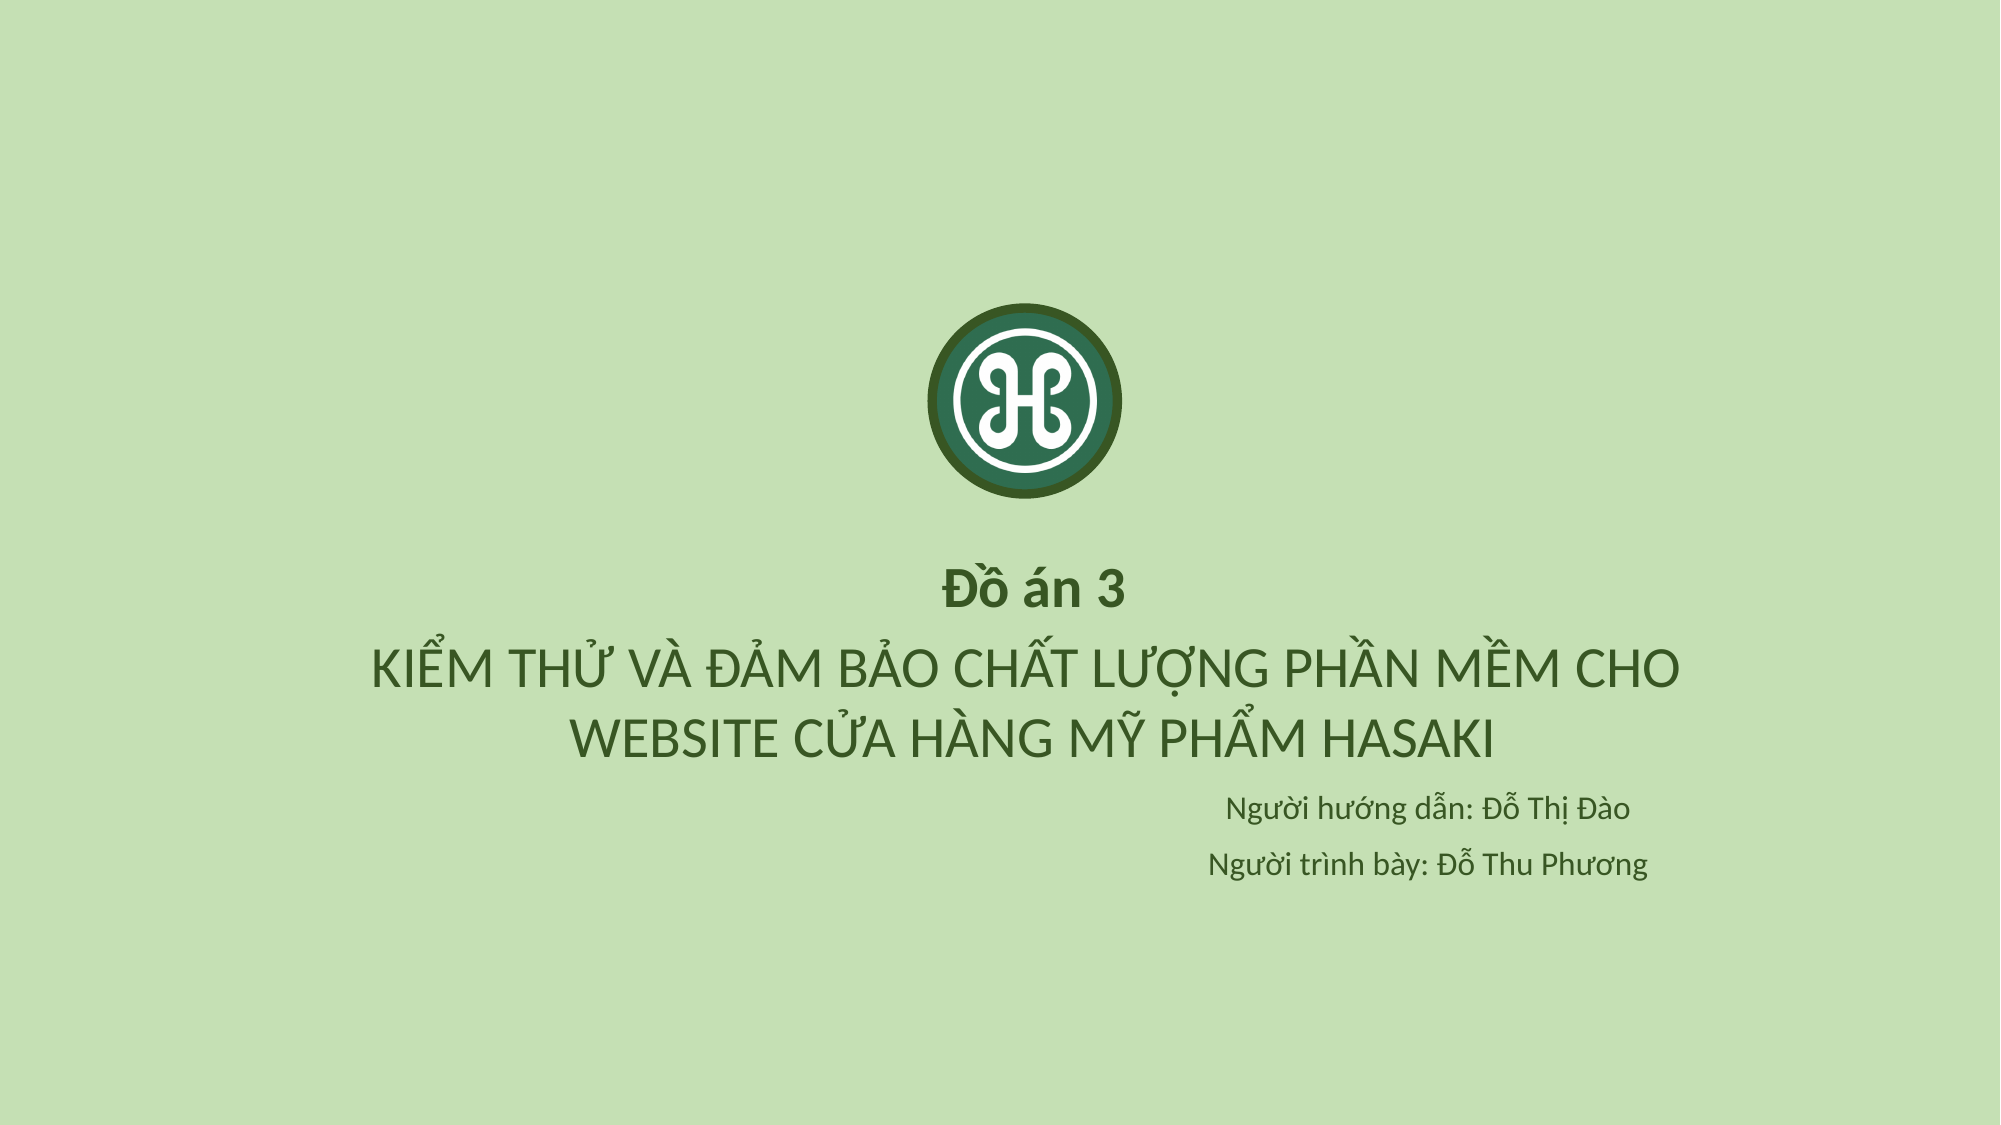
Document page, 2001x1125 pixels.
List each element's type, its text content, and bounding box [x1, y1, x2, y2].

text_box Đồ án 3 [814, 542, 1253, 621]
text_box KIỂM THỬ VÀ ĐẢM BẢO CHẤT LƯỢNG PHẦN MỀM CHO WEBSITE CỬA HÀNG MỸ PHẨM HASAKI [240, 621, 1826, 777]
text_box [931, 306, 1119, 496]
text_box Người trình bày: Đỗ Thu Phương [1143, 834, 1714, 890]
text_box Người hướng dẫn: Đỗ Thị Đào [1143, 778, 1714, 834]
